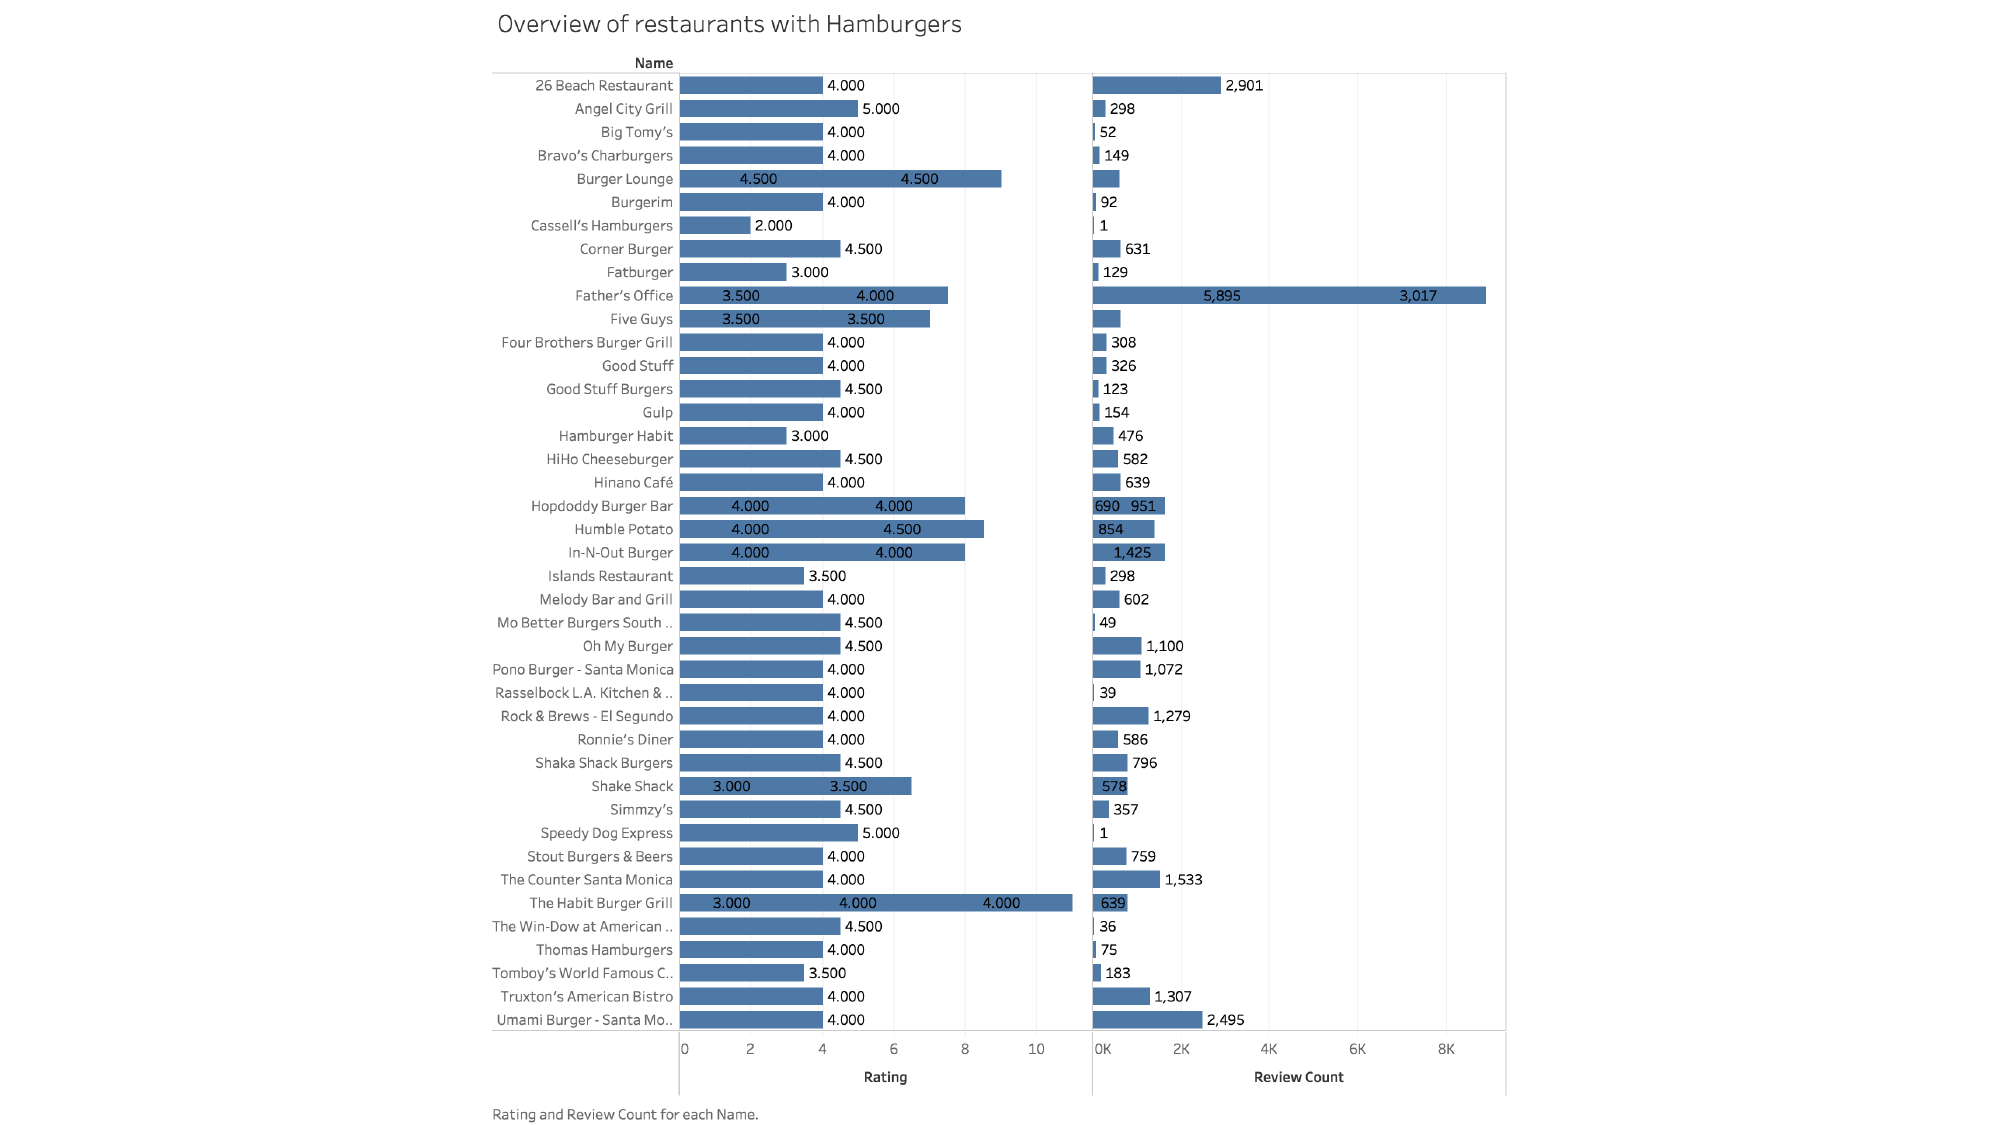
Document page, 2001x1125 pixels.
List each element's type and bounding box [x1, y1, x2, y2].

picture [492, 0, 1508, 1125]
